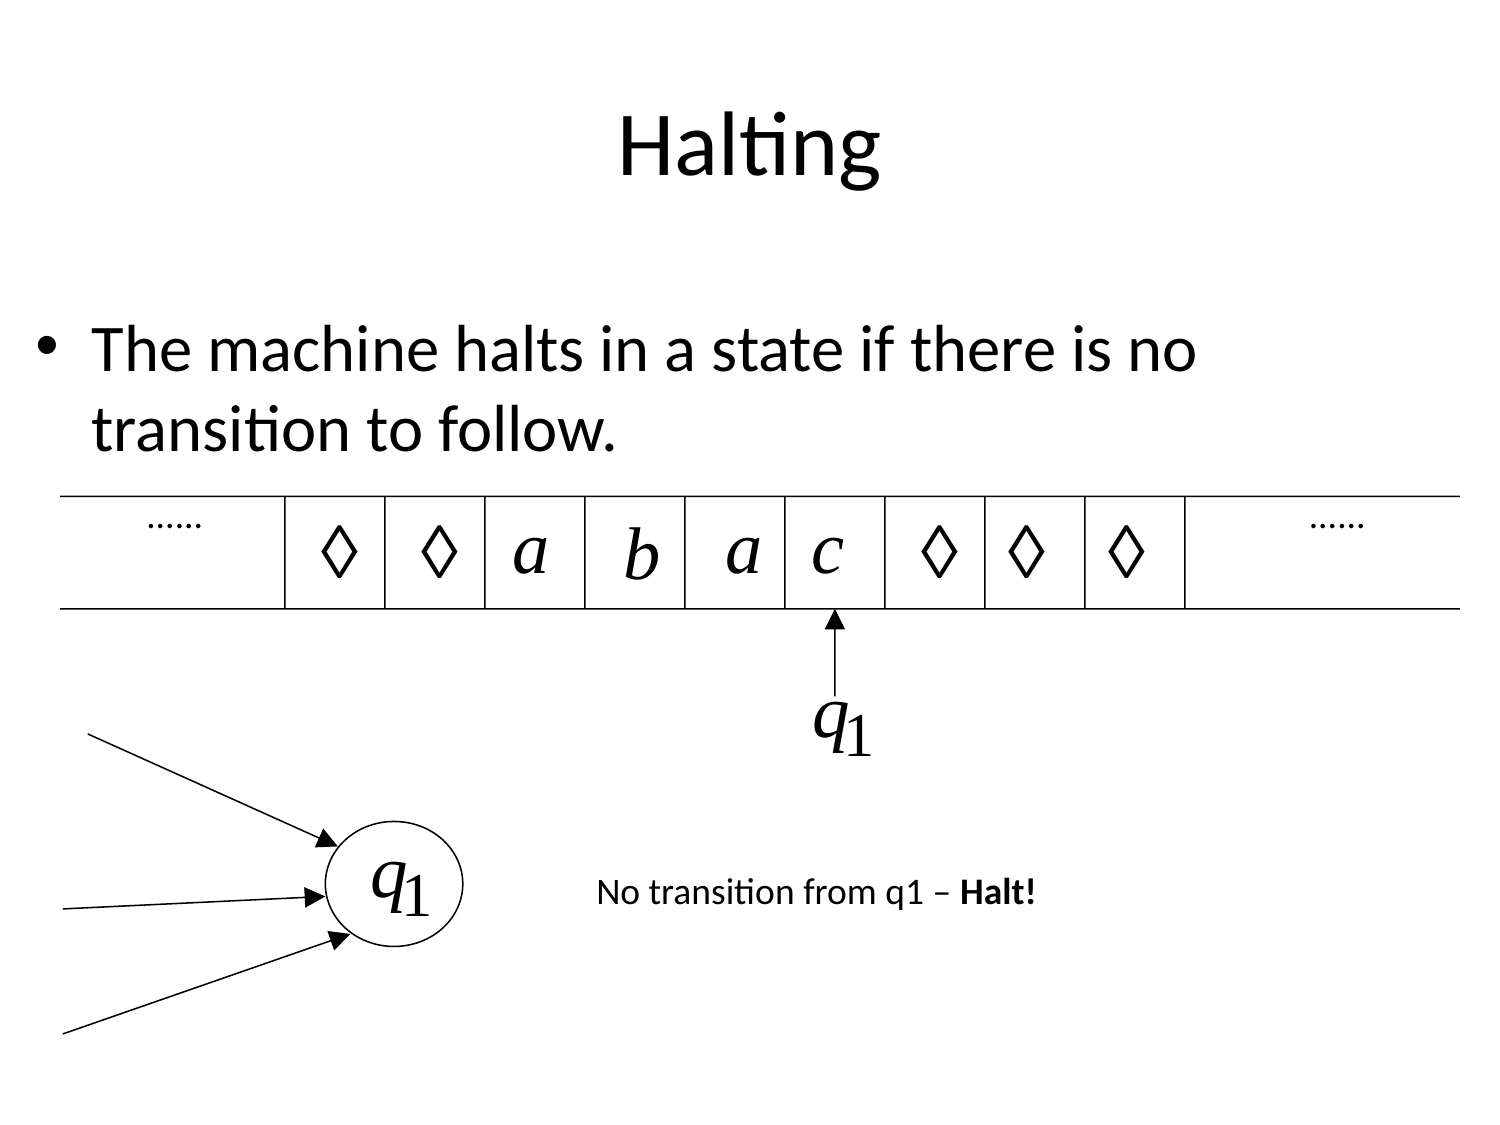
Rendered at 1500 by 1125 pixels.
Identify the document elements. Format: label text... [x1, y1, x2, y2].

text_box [1005, 522, 1048, 584]
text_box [722, 533, 766, 580]
text_box [325, 821, 463, 947]
title Halting [75, 45, 1425, 233]
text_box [809, 674, 873, 761]
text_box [417, 522, 460, 584]
text_box [824, 608, 846, 673]
text_box ...... [1294, 483, 1381, 544]
text_box [87, 733, 338, 848]
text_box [1105, 522, 1148, 584]
text_box No transition from q1 – Halt! [581, 859, 1078, 920]
list The machine halts in a state if there is no transition to follow. [20, 296, 1483, 1011]
text_box [62, 931, 351, 1035]
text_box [367, 834, 431, 921]
text_box [62, 887, 326, 910]
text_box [917, 522, 960, 584]
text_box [509, 533, 554, 580]
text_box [809, 533, 850, 580]
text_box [622, 521, 664, 586]
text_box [317, 522, 360, 584]
text_box ...... [131, 483, 219, 544]
